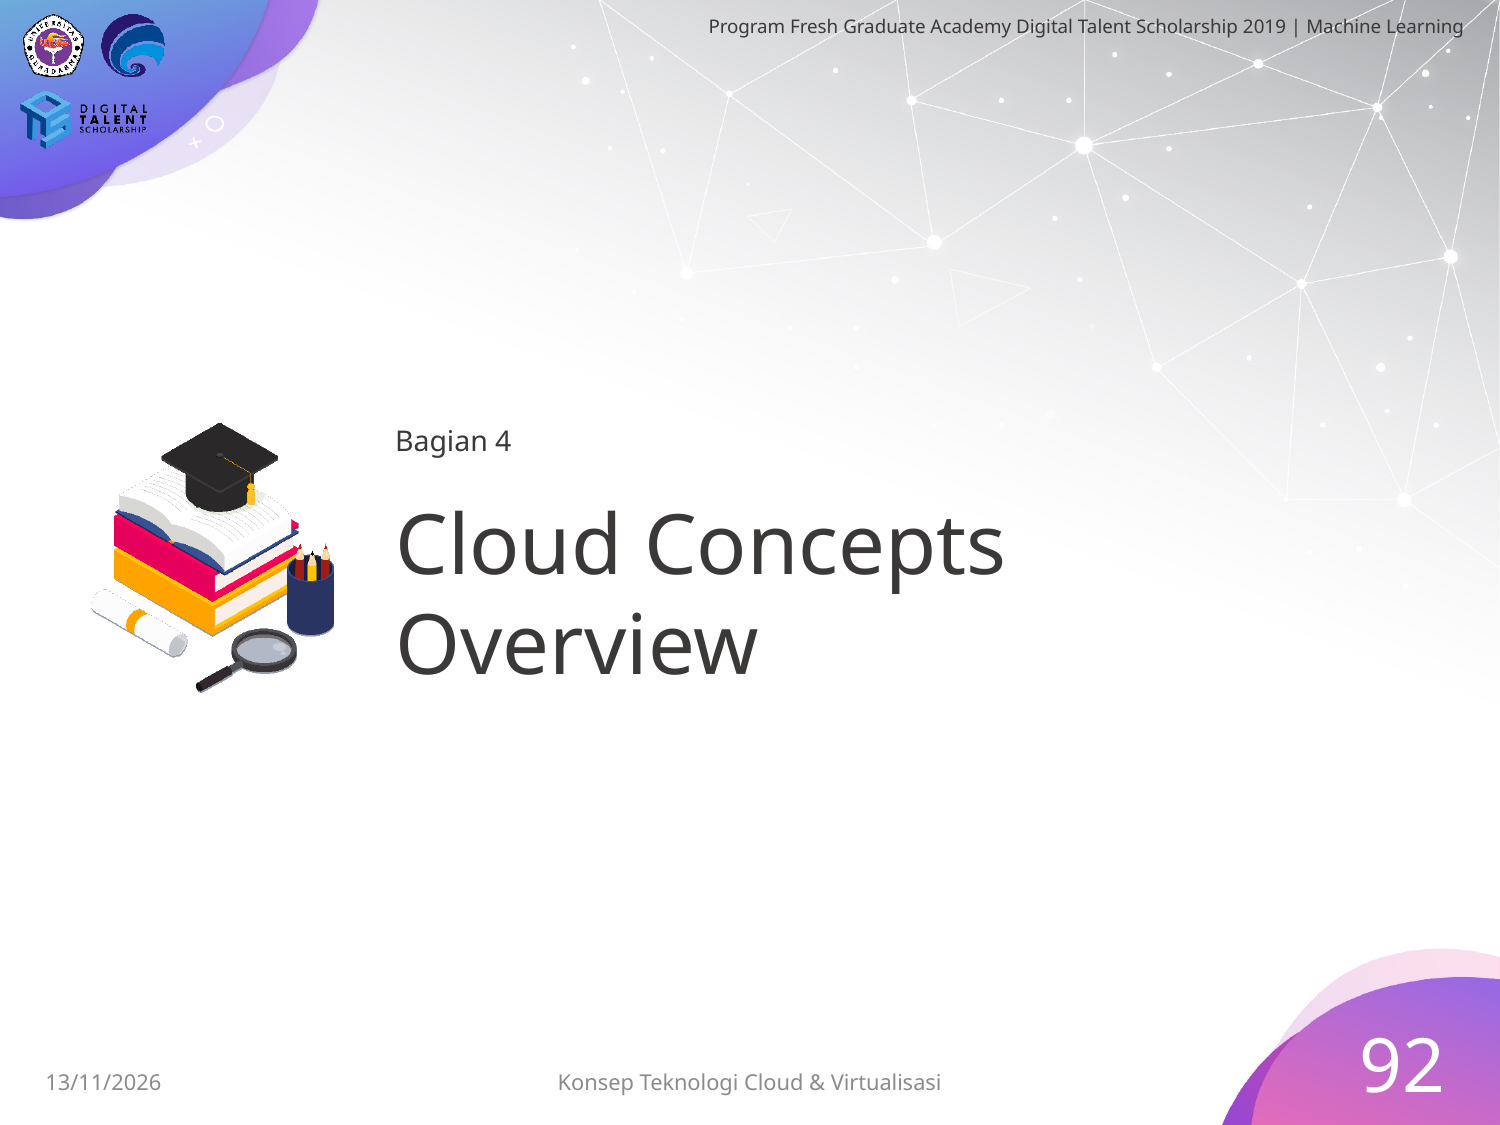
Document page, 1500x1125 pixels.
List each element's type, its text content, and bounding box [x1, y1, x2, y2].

title Cloud Concepts Overview [380, 483, 1396, 700]
picture [0, 0, 1500, 1125]
footer Konsep Teknologi Cloud & Virtualisasi [382, 1053, 1118, 1114]
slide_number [30, 1053, 272, 1114]
list Bagian 4 [380, 415, 1396, 465]
slide_number 92 [1327, 1023, 1478, 1114]
